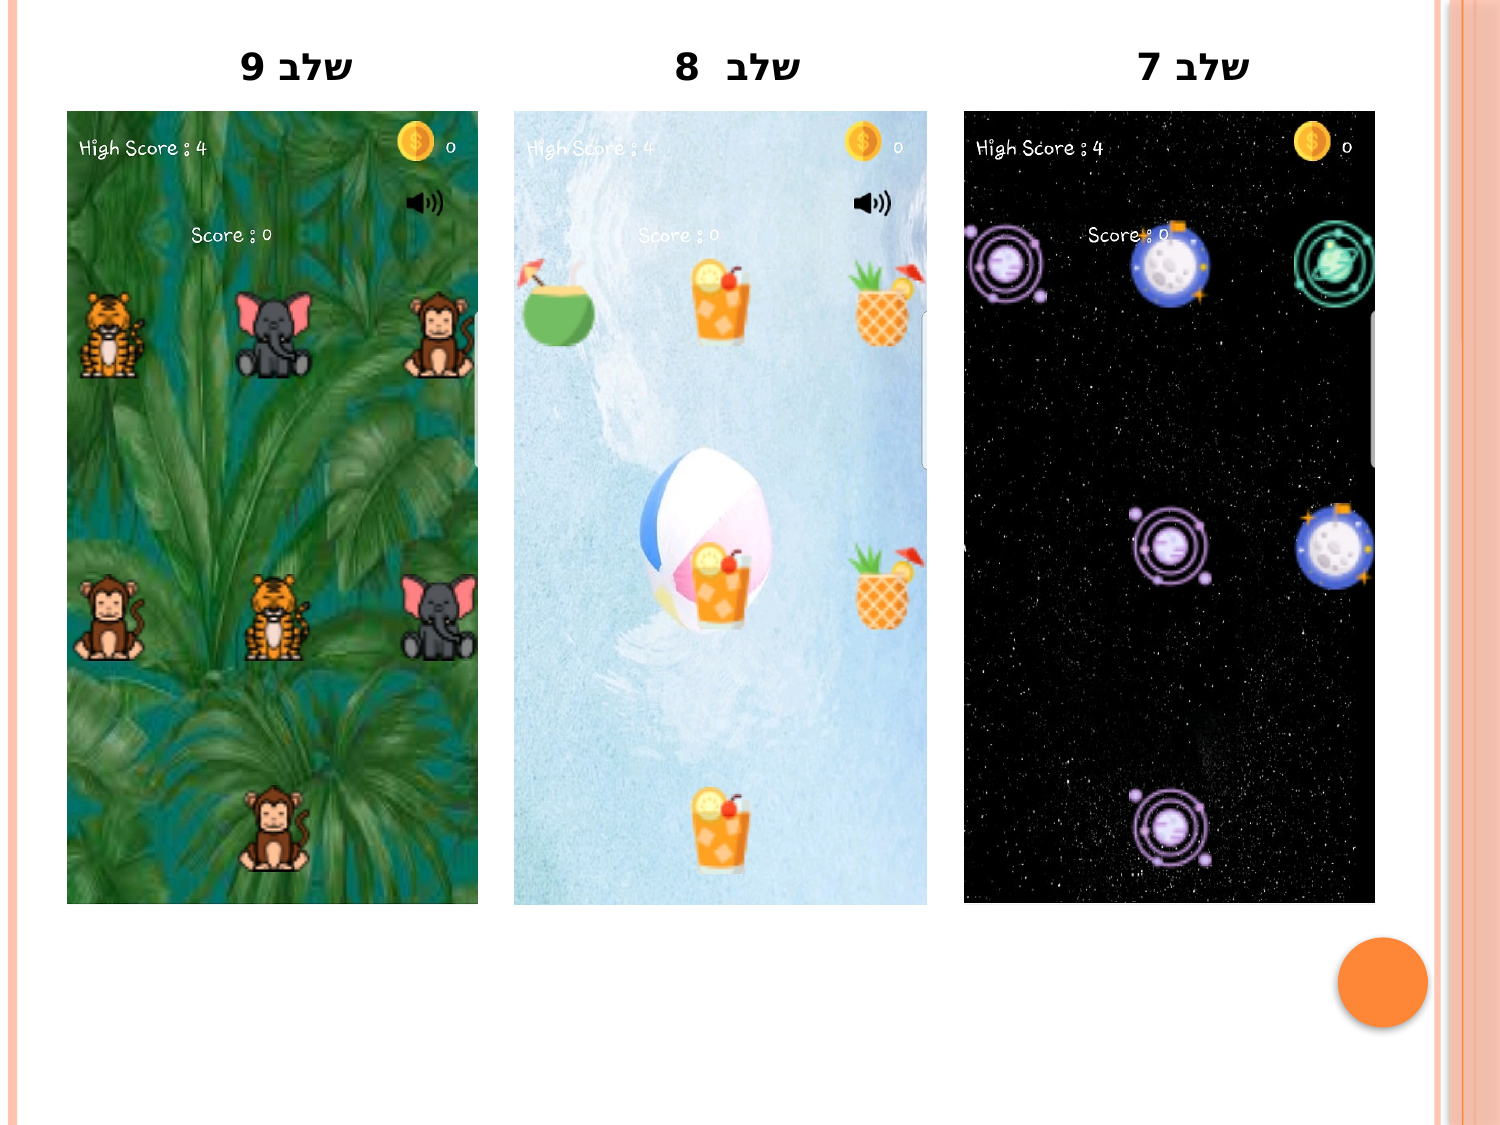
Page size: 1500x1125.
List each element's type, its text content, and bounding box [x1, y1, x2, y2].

text_box שלב 7 [1075, 35, 1265, 95]
text_box שלב 9 [178, 35, 368, 95]
picture [67, 111, 479, 905]
picture [964, 111, 1376, 905]
text_box שלב 8 [625, 35, 815, 95]
picture [513, 111, 928, 905]
